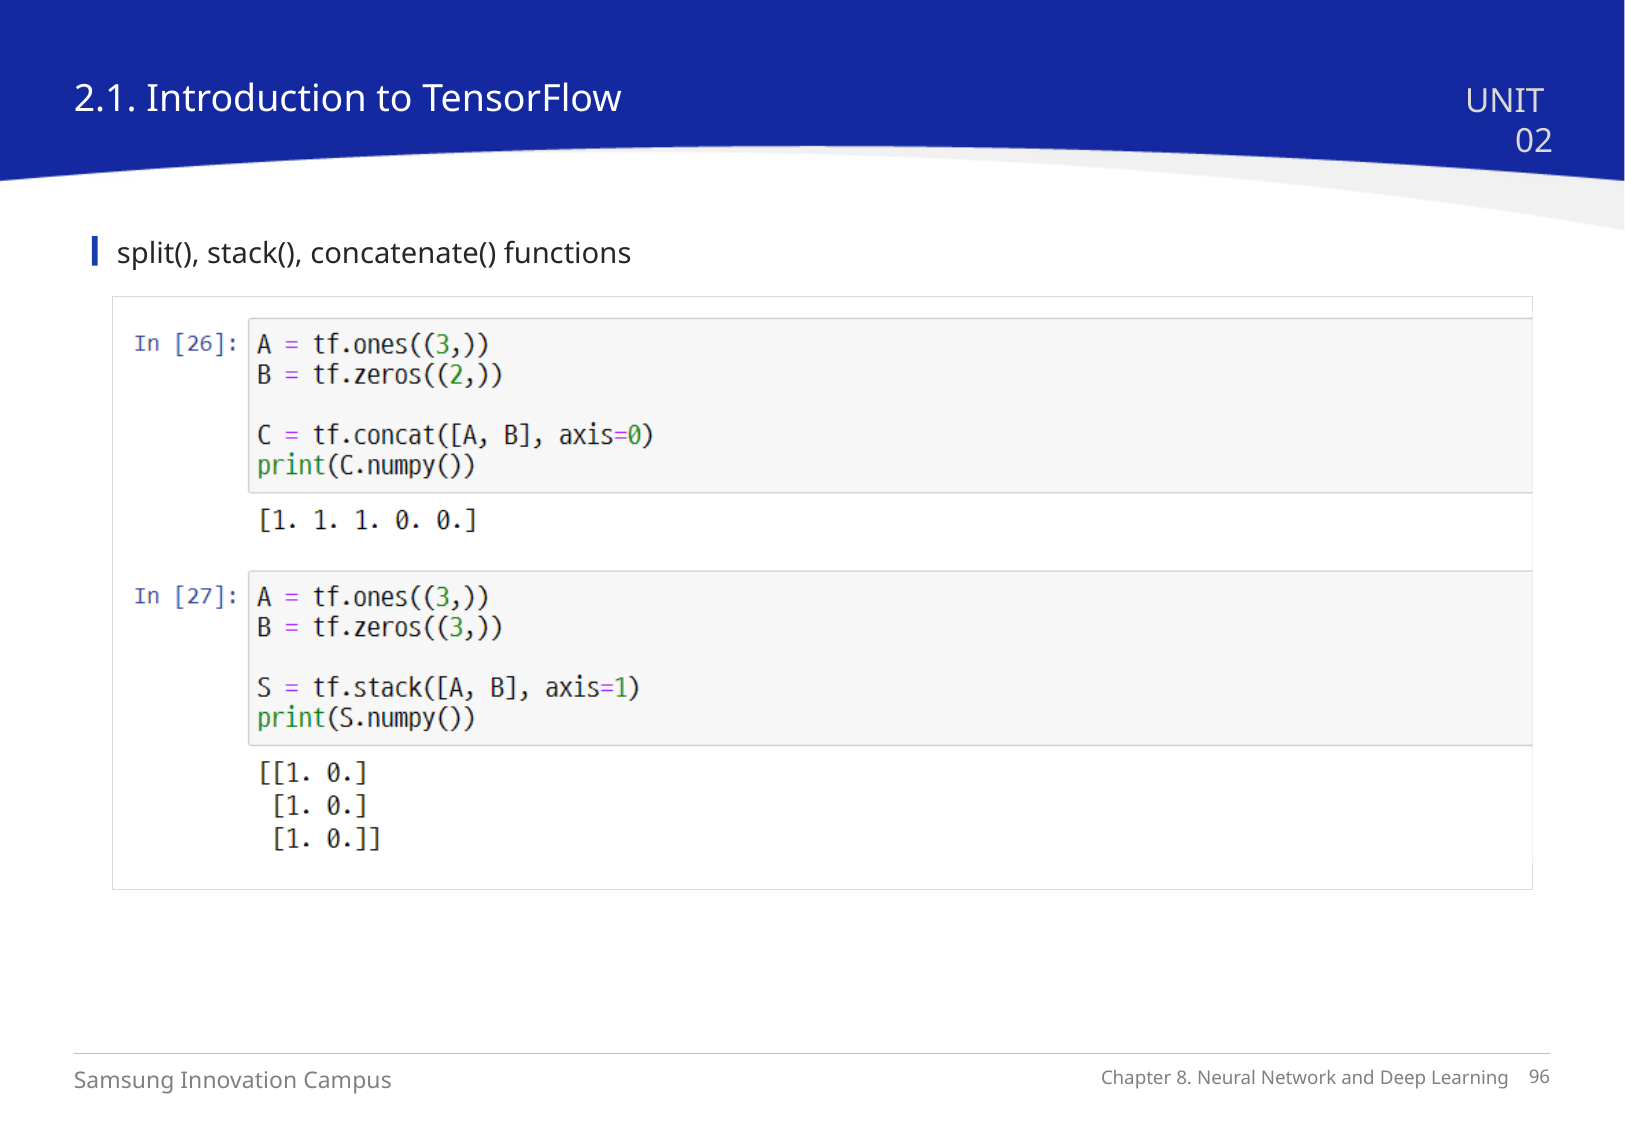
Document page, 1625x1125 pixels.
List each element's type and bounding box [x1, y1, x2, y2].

text_box [91, 234, 1533, 270]
text_box [73, 73, 1554, 120]
picture [0, 0, 1625, 1125]
text_box [112, 296, 1533, 890]
